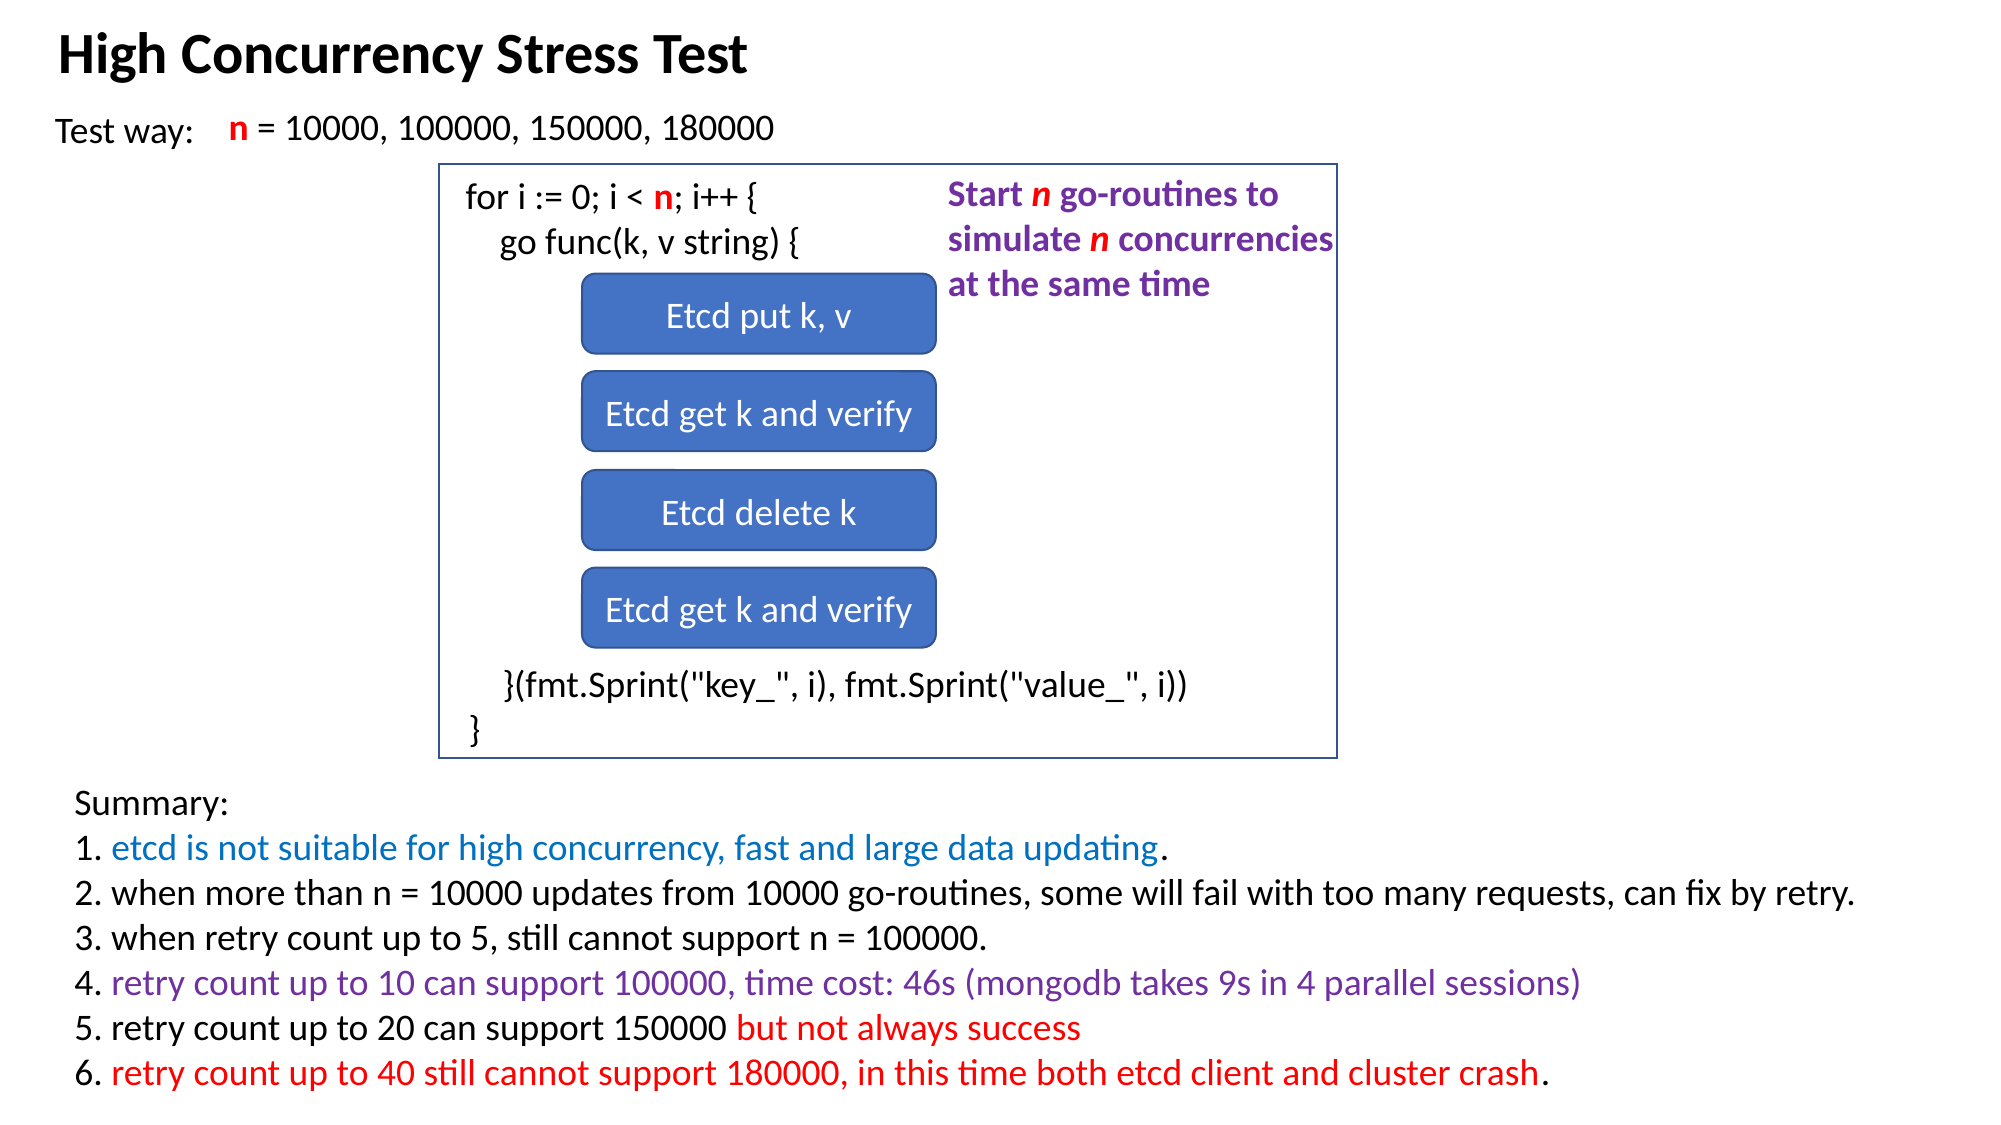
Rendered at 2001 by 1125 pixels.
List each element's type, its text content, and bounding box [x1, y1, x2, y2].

text_box [438, 163, 1338, 759]
text_box Summary: 1. etcd is not suitable for high concurrency, fast and large data updating. 2. when more than n = 10000 updates from 10000 go-routines, some will fail with too many requests, can fix by retry. 3. when retry count up to 5, still cannot support n = 100000. 4. retry count up to 10 can support 100000, time cost: 46s (mongodb takes 9s in 4 parallel sessions) 5. retry count up to 20 can support 150000 but not always success 6. retry count up to 40 still cannot support 180000, in this time both etcd client and cluster crash. [59, 770, 1873, 1101]
text_box Test way: [39, 98, 210, 158]
text_box Start n go-routines to simulate n concurrencies at the same time [933, 162, 1349, 312]
text_box n = 10000, 100000, 150000, 180000 [213, 95, 790, 156]
text_box High Concurrency Stress Test [43, 7, 765, 93]
